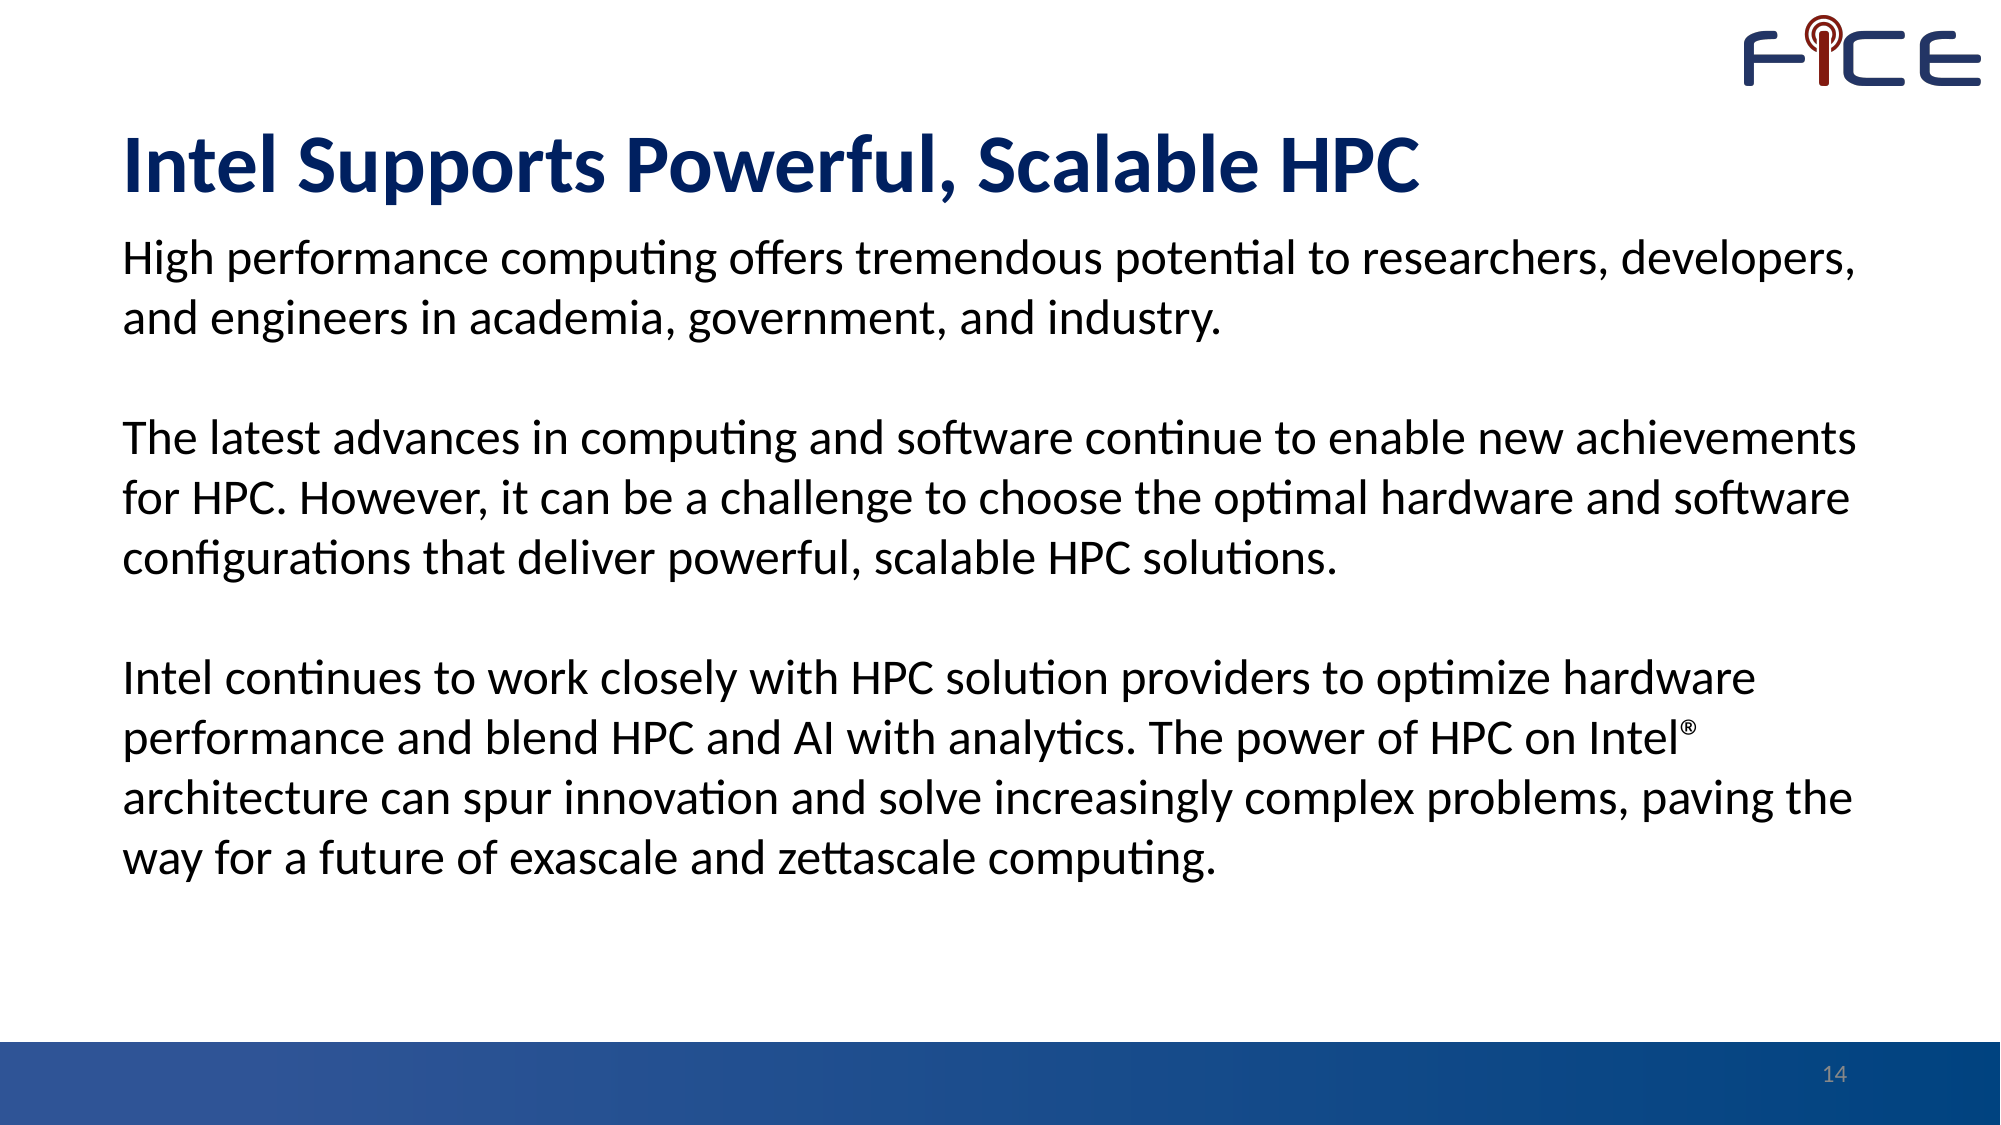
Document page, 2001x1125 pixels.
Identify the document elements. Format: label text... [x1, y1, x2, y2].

text_box Intel Supports Powerful, Scalable HPC [107, 59, 1882, 216]
slide_number 14 [1412, 1042, 1863, 1103]
text_box High performance computing offers tremendous potential to researchers, developers, and engineers in academia, government, and industry. The latest advances in computing and software continue to enable new achievements for HPC. However, it can be a challenge to choose the optimal hardware and software configurations that deliver powerful, scalable HPC solutions. Intel continues to work closely with HPC solution providers to optimize hardware performance and blend HPC and AI with analytics. The power of HPC on Intel® architecture can spur innovation and solve increasingly complex problems, paving the way for a future of exascale and zettascale computing. [107, 216, 1910, 953]
picture [1744, 15, 1981, 86]
